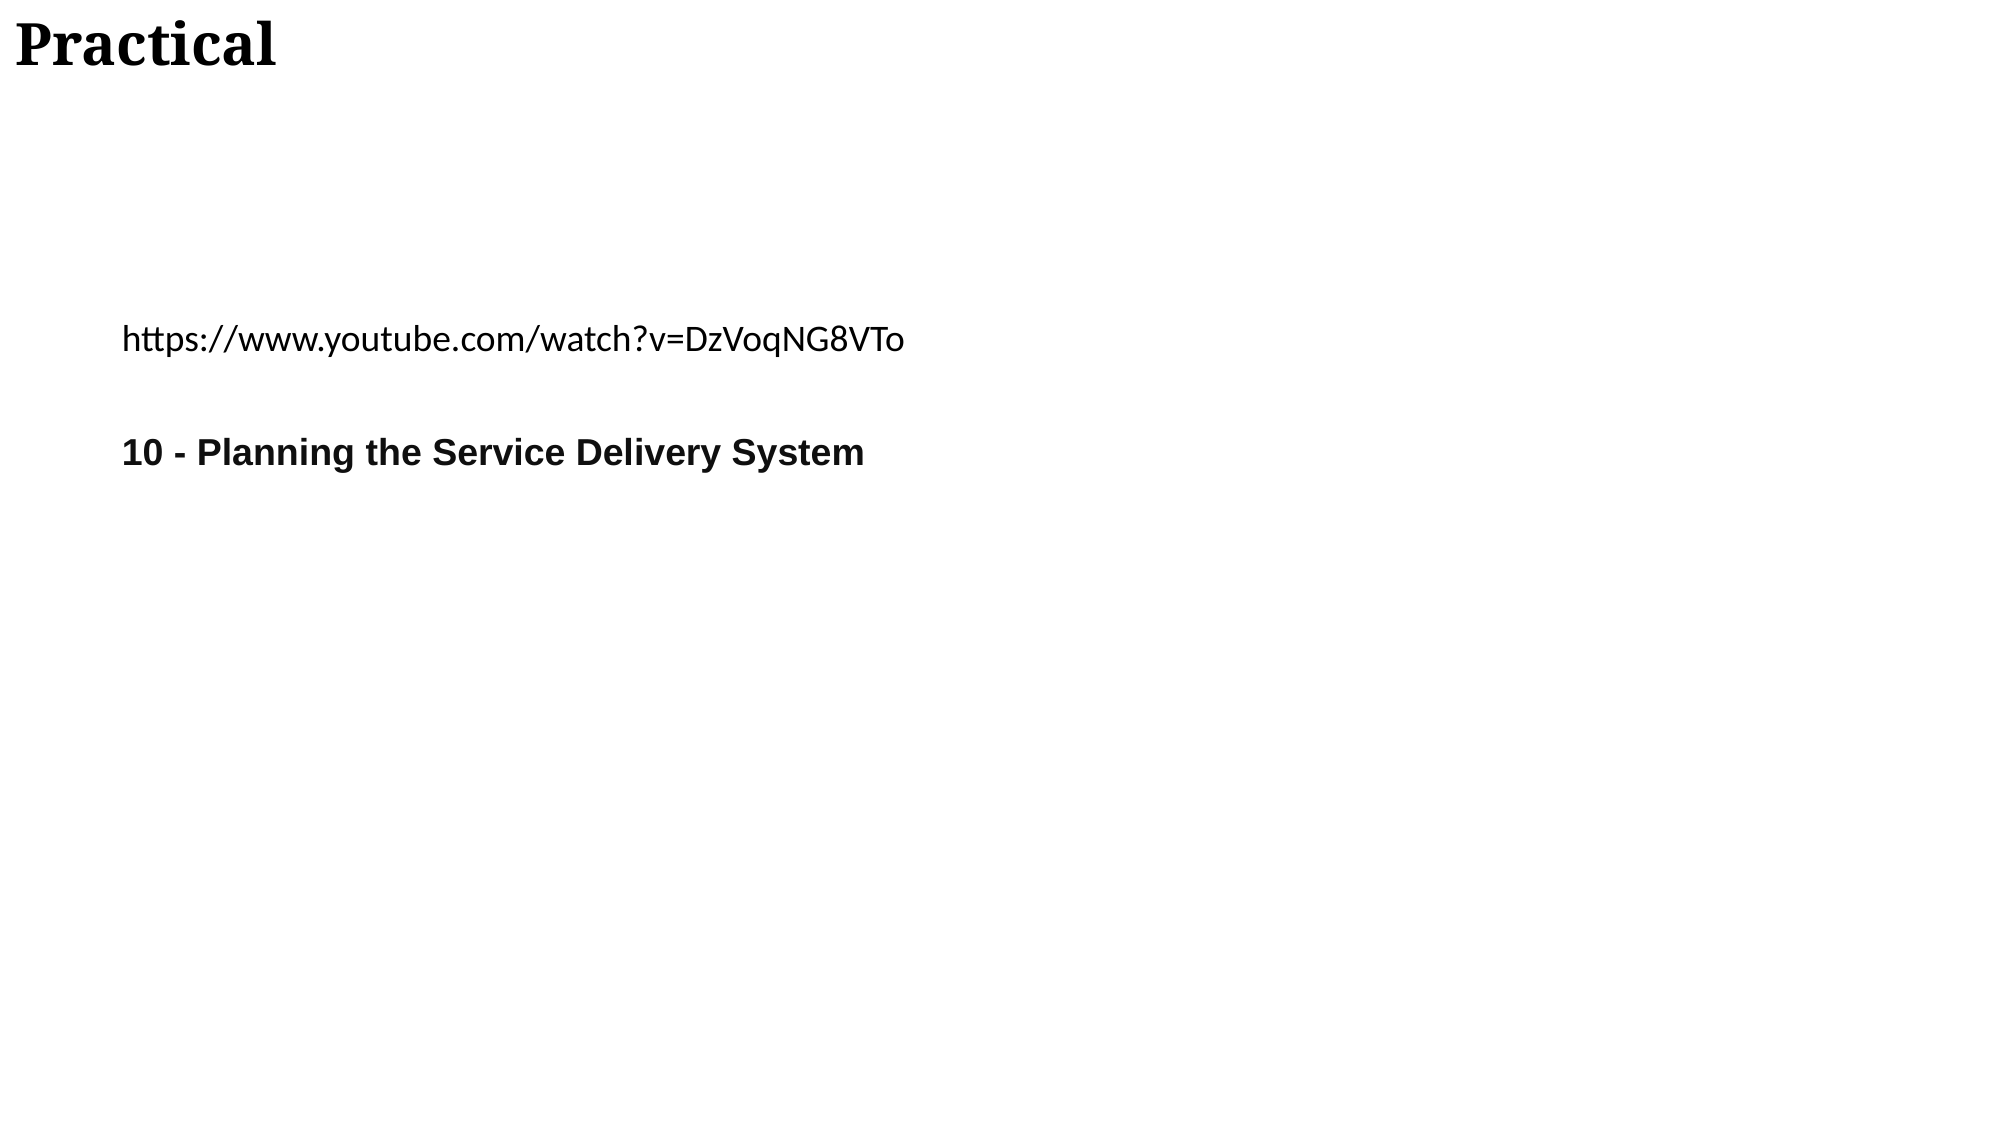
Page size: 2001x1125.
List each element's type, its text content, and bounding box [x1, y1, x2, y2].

text_box https://www.youtube.com/watch?v=DzVoqNG8VTo [106, 306, 931, 367]
text_box 10 - Planning the Service Delivery System [106, 420, 889, 481]
text_box Practical [0, 0, 1698, 85]
